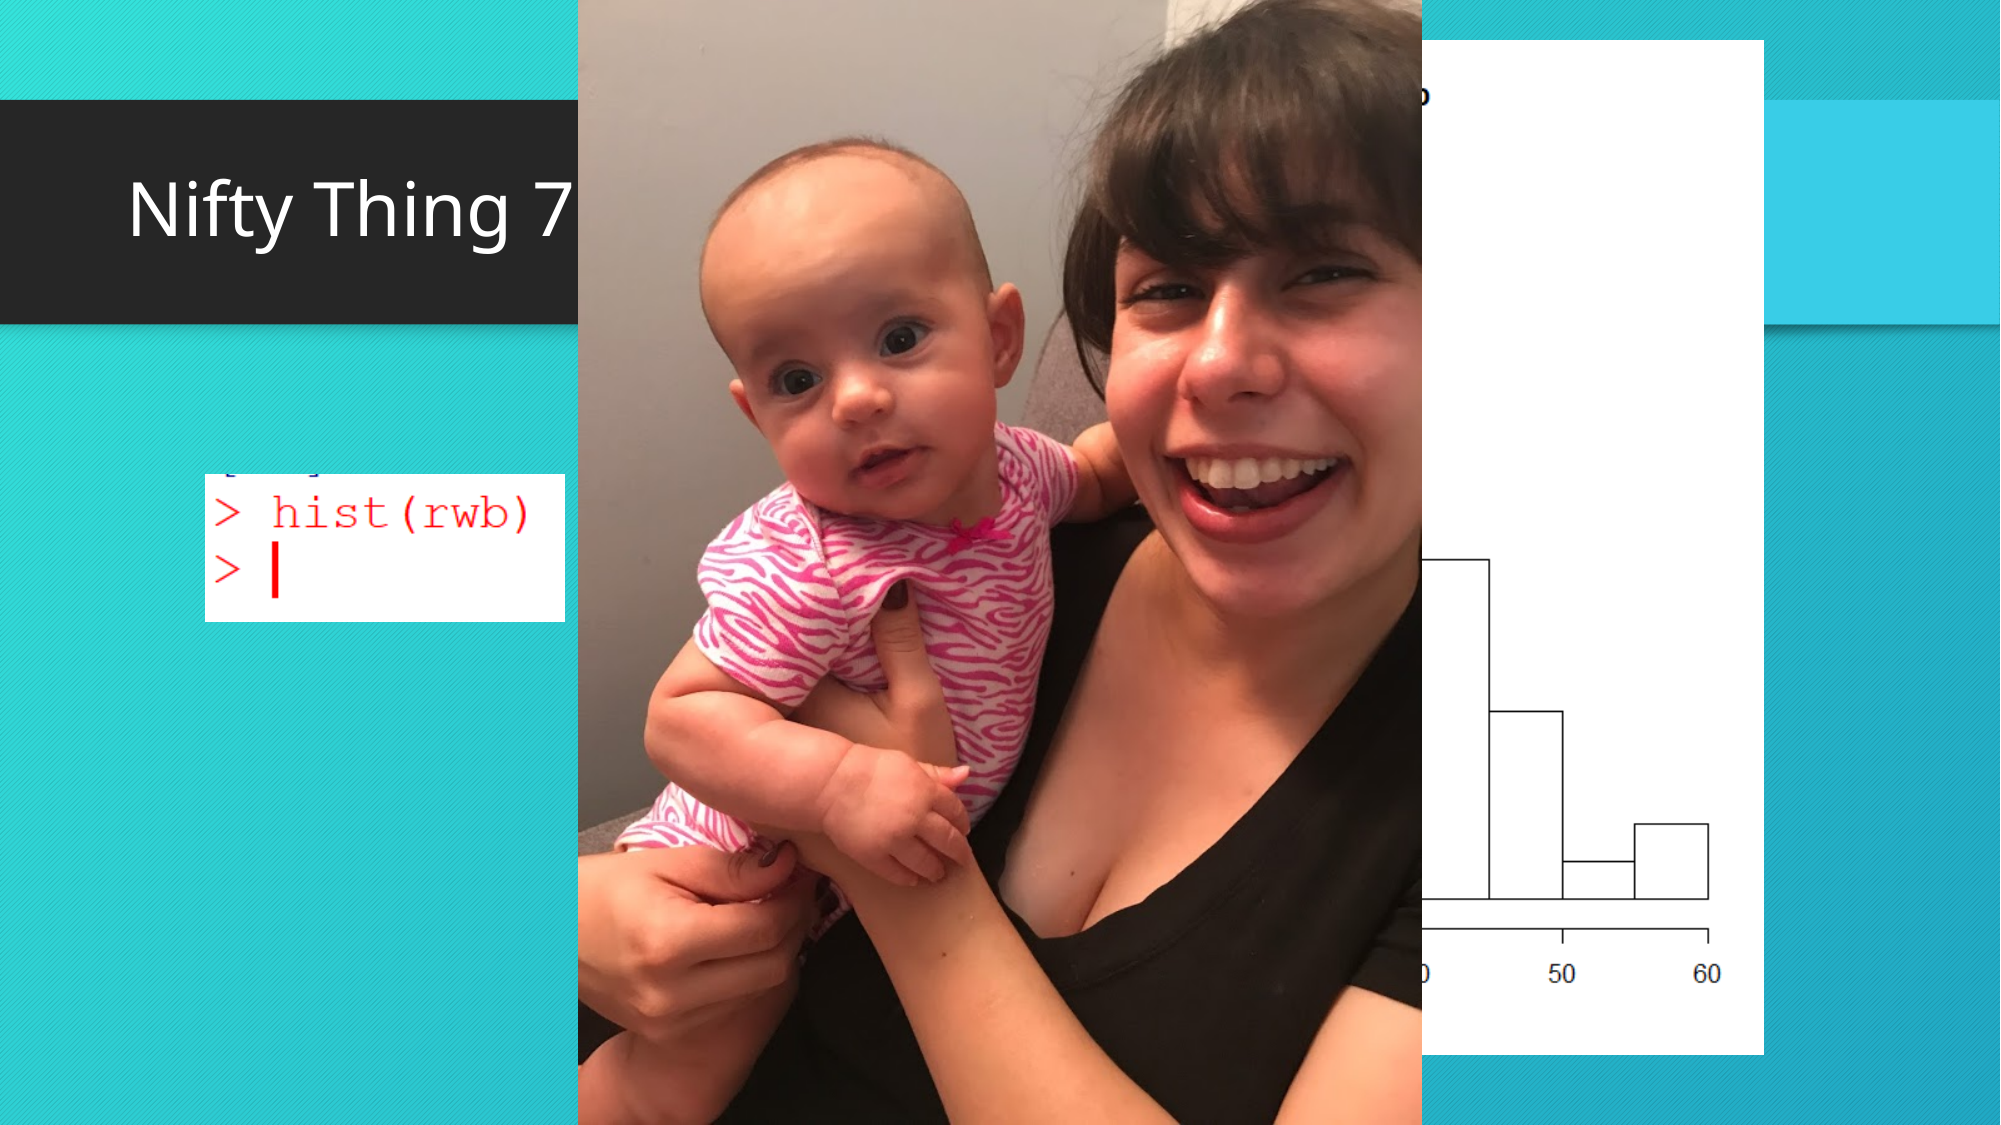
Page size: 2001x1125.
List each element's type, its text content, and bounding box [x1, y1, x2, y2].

picture [205, 474, 566, 622]
picture [0, 0, 2000, 1125]
title Nifty Thing 7: Histograms [111, 123, 577, 301]
